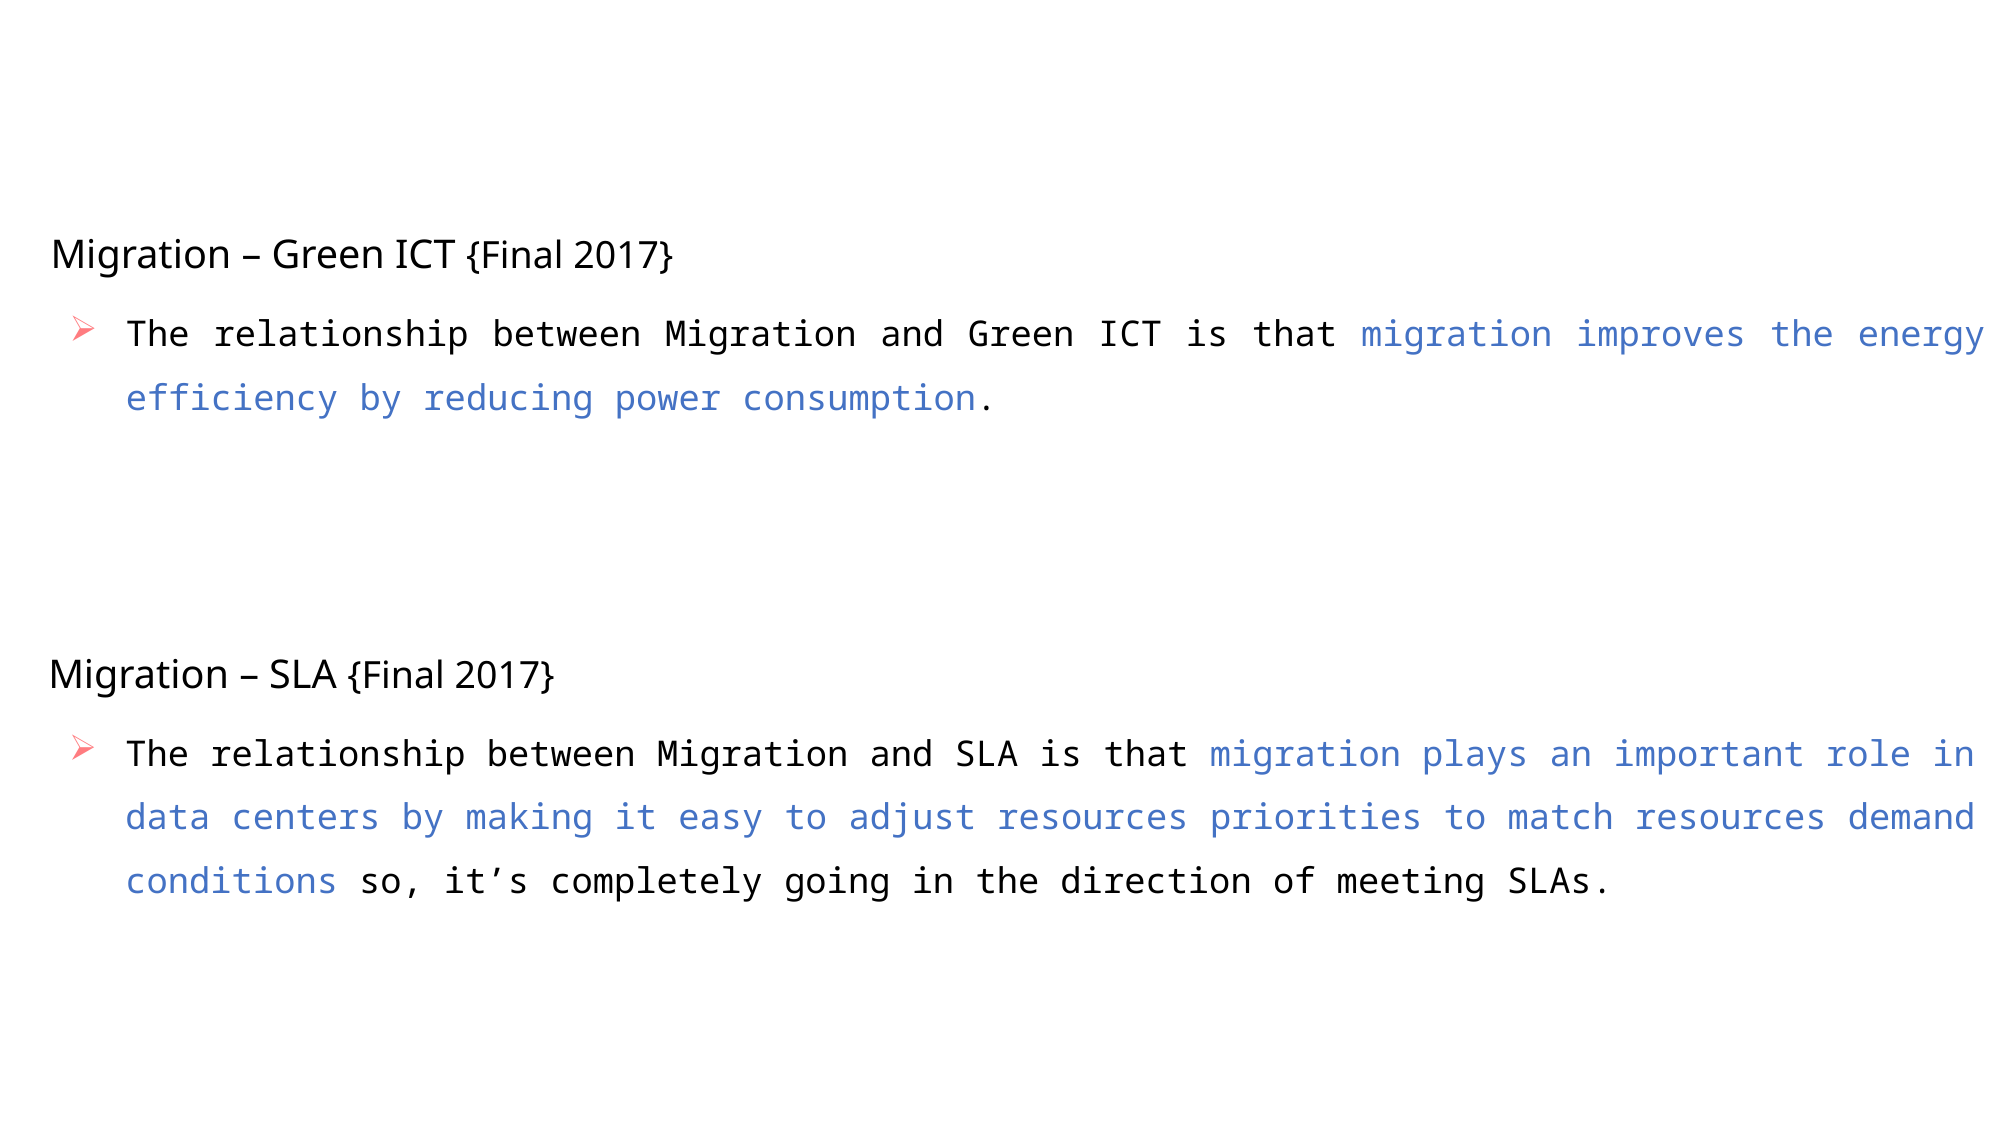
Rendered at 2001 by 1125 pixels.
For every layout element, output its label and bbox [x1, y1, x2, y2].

text_box [0, 641, 1990, 903]
text_box [0, 222, 2000, 420]
